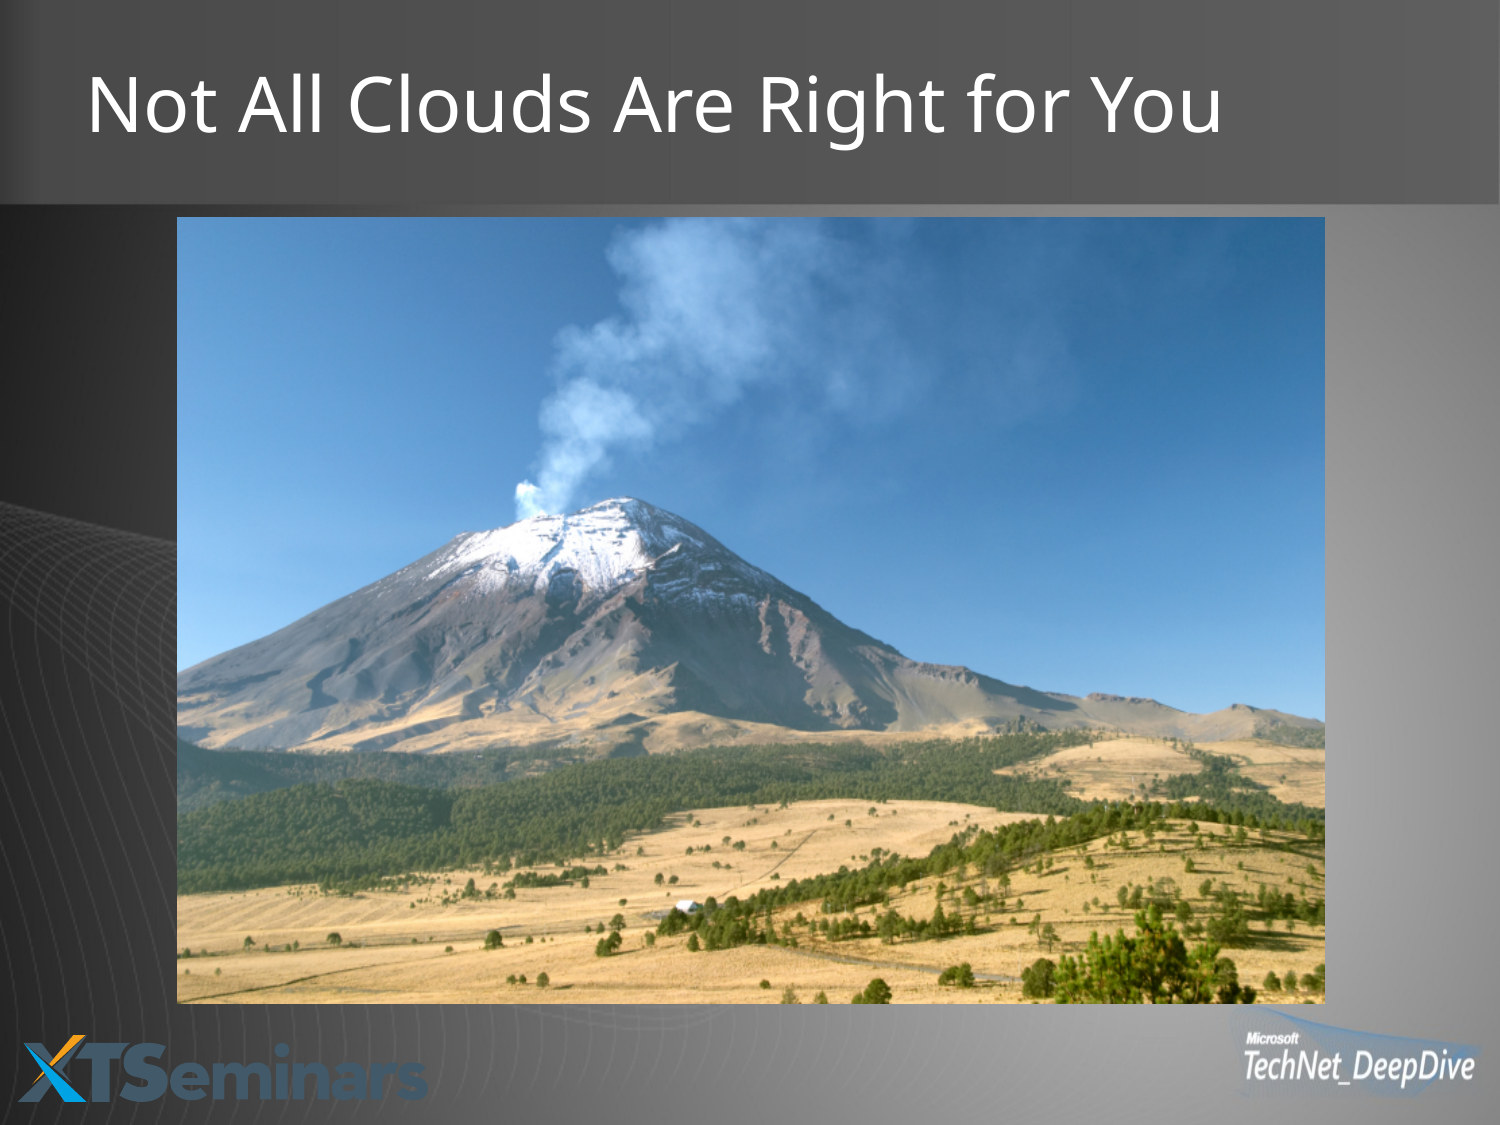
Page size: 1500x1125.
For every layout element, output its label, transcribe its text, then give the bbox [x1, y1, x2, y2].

title Not All Clouds Are Right for You [70, 15, 1421, 188]
picture [0, 0, 1500, 1125]
